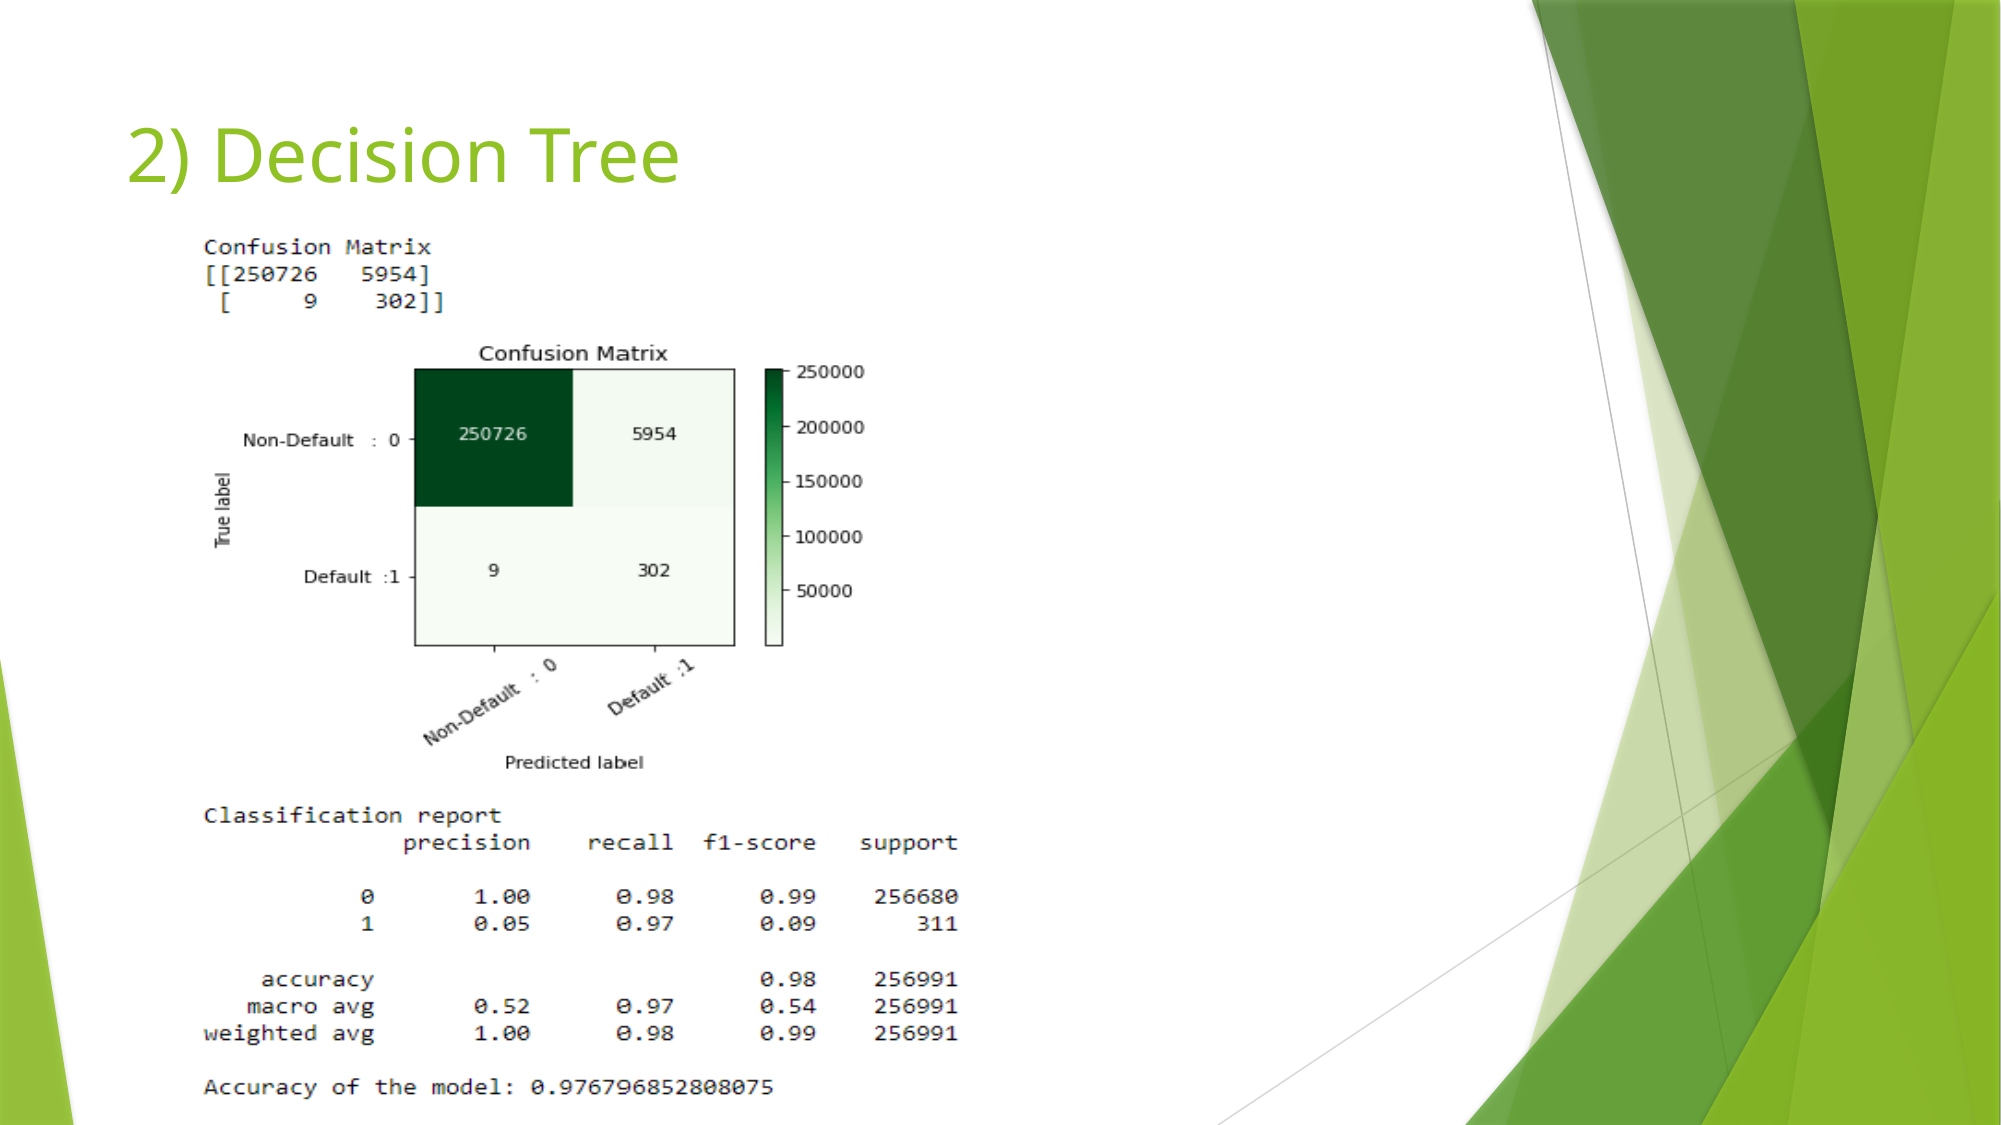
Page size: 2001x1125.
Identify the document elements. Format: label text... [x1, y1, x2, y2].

picture [170, 236, 1080, 1112]
title 2) Decision Tree [111, 99, 1522, 317]
